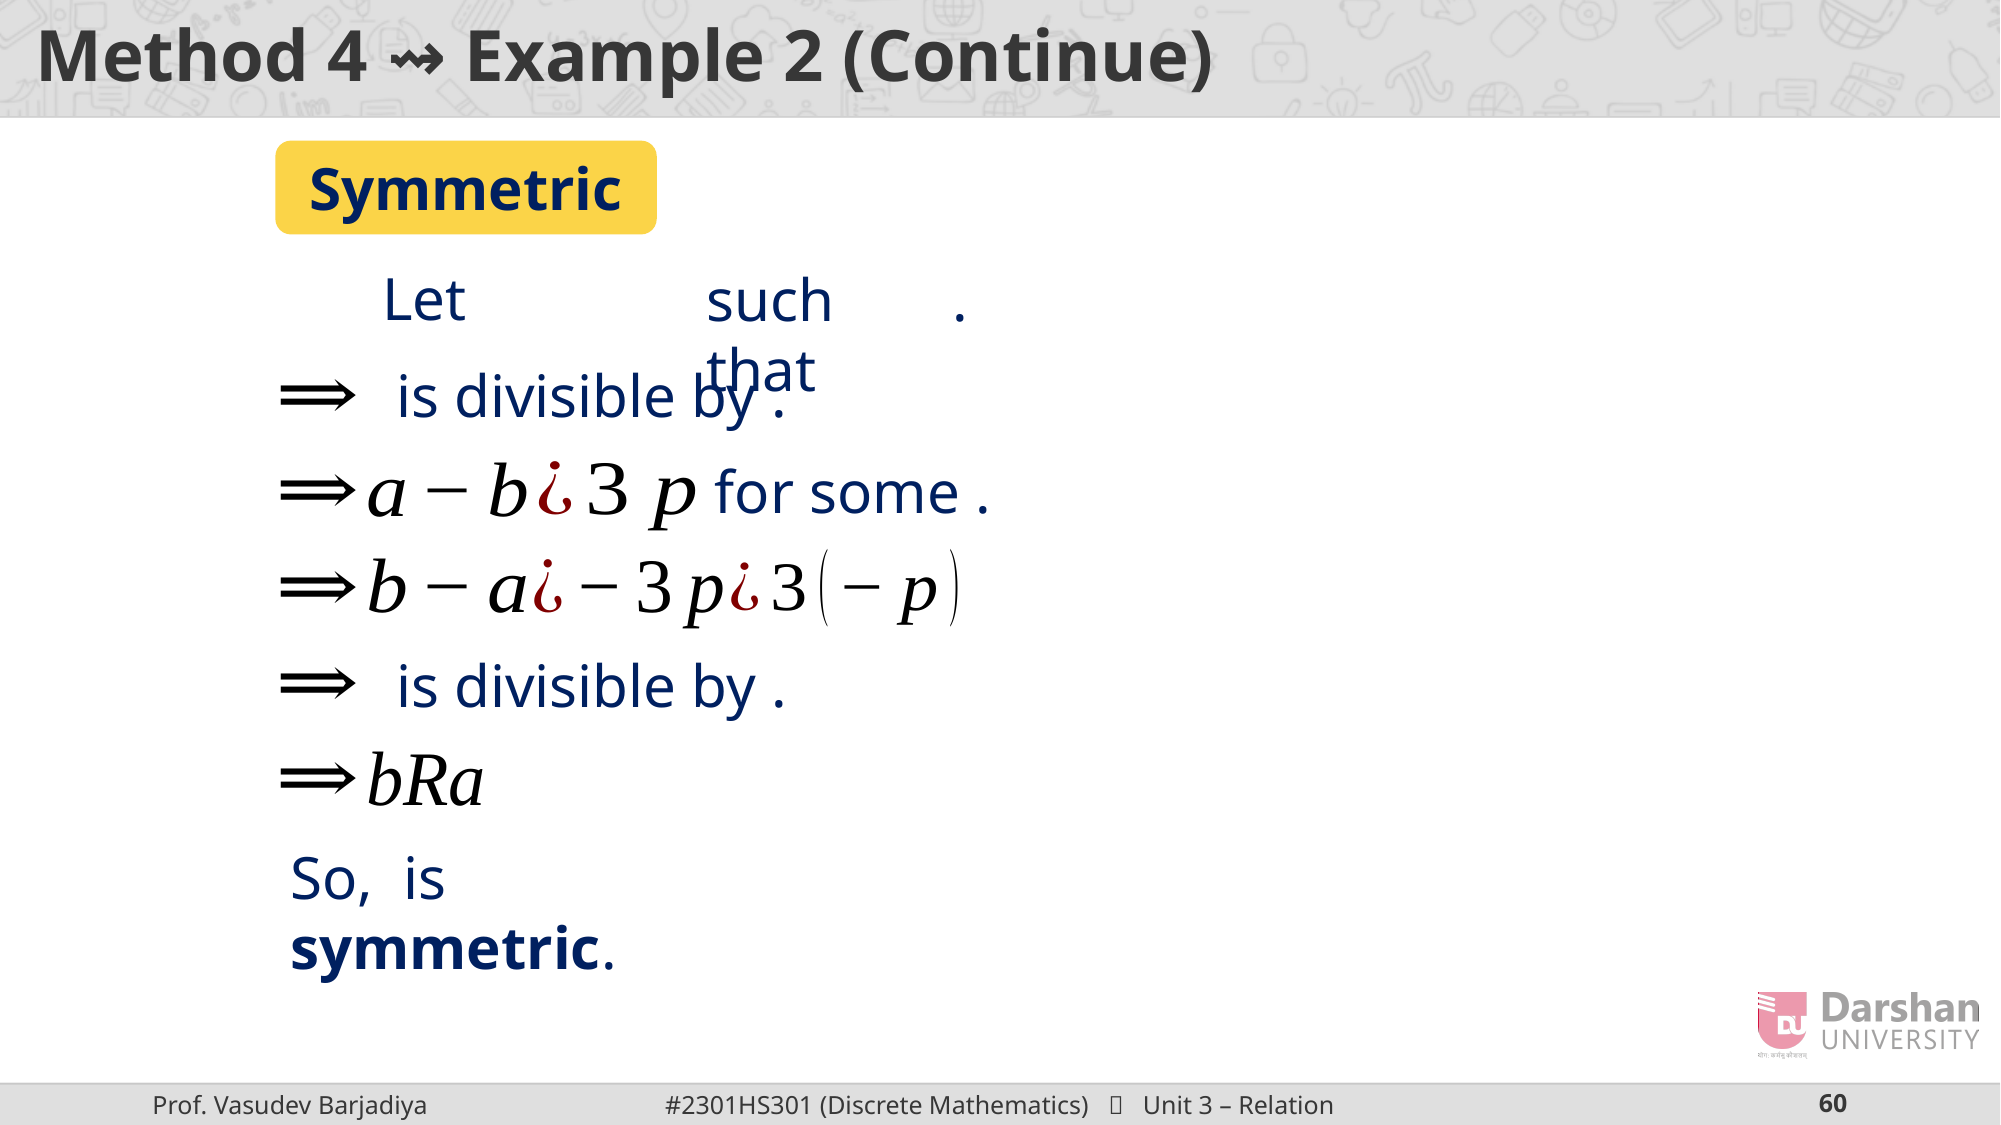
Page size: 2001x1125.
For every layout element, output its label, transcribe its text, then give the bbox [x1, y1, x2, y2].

table_cell [1758, 992, 1979, 1059]
text_box Symmetric [275, 140, 657, 235]
text_box such that [691, 255, 944, 411]
title Method 4 ⇝ Example 2 (Continue) [0, 0, 2000, 117]
